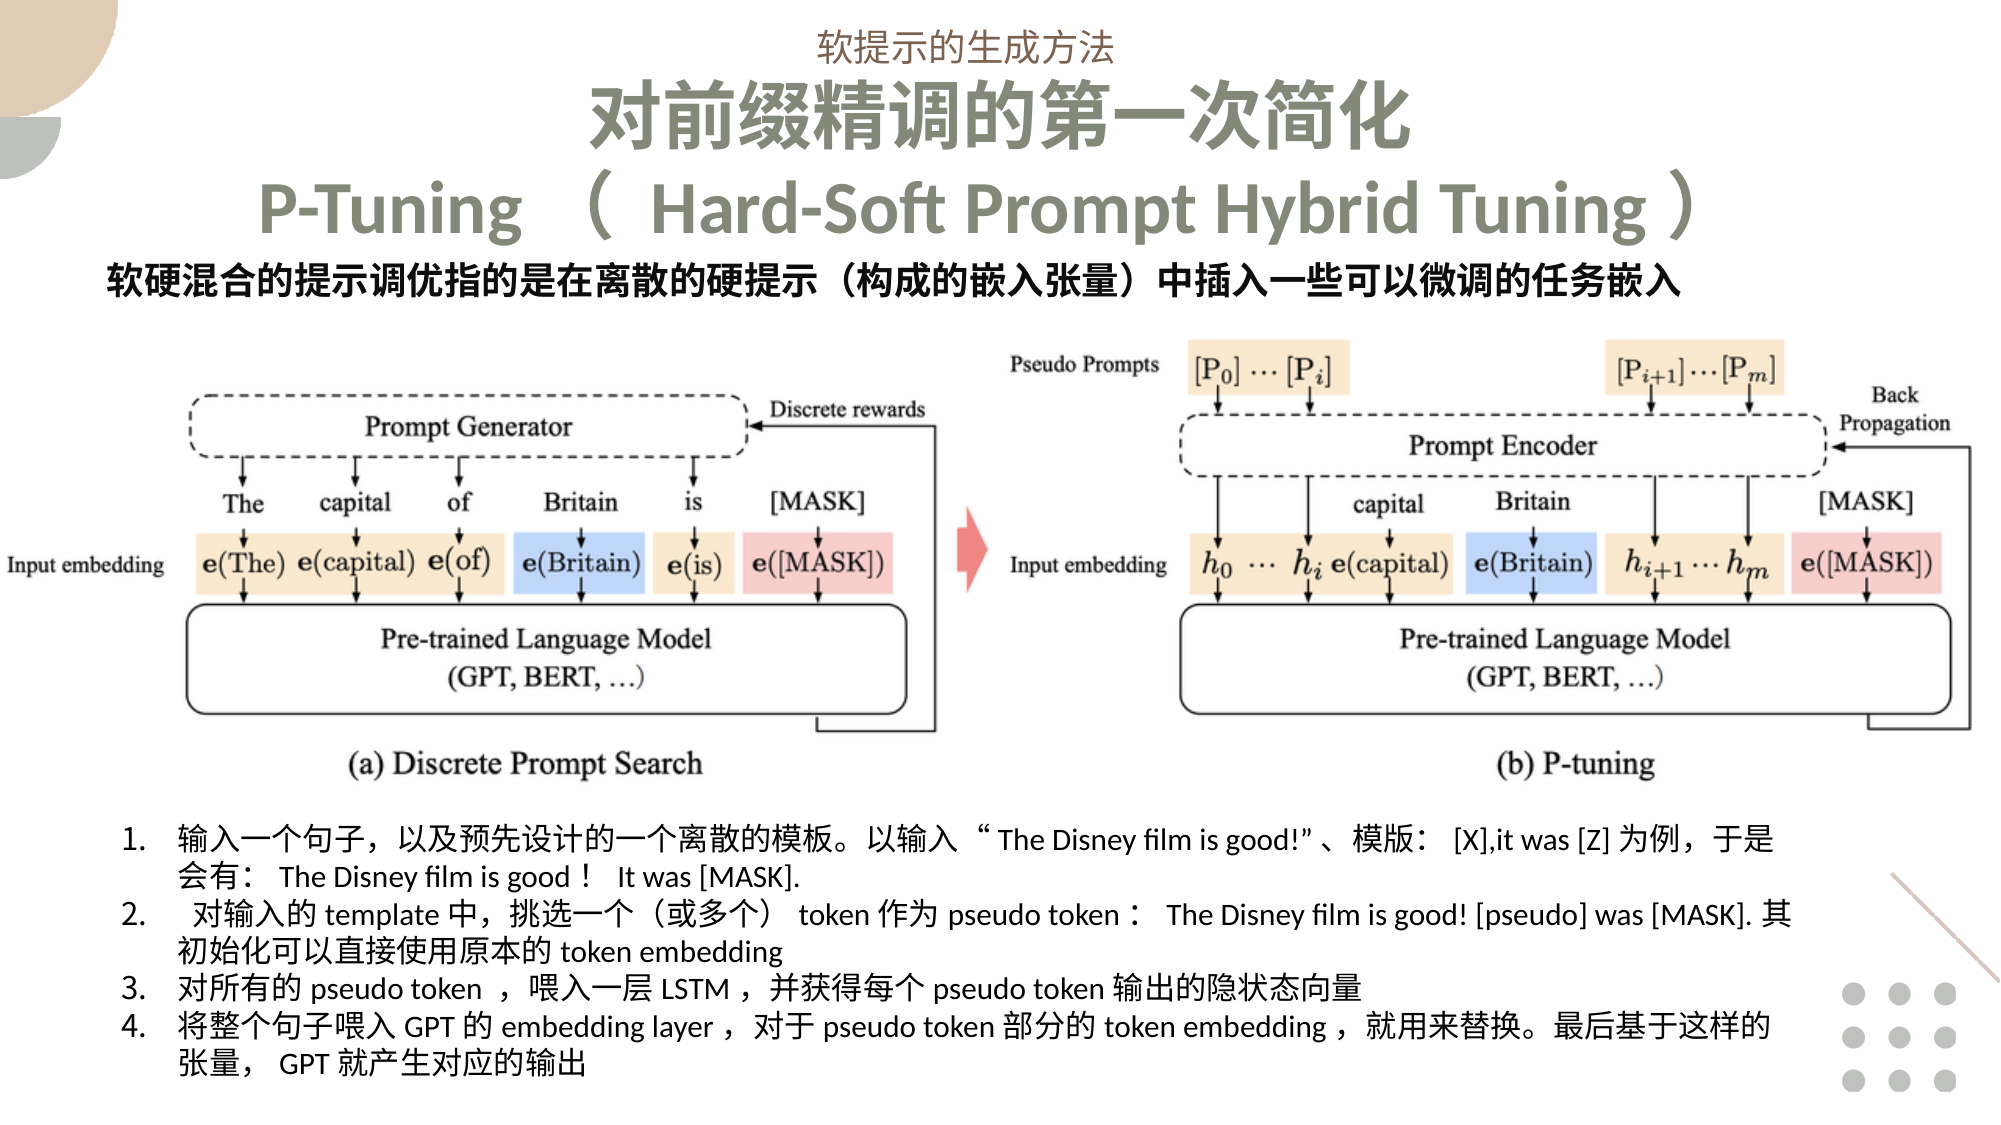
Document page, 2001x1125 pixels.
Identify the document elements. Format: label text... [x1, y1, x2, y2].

text_box 软提示的生成方法 [789, 16, 1144, 77]
picture [1842, 872, 2000, 1092]
picture [0, 313, 2000, 812]
text_box 对前缀精调的第一次简化 P-Tuning（ Hard-Soft Prompt Hybrid Tuning） [244, 60, 1756, 256]
picture [0, 0, 118, 179]
text_box 软硬混合的提示调优指的是在离散的硬提示（构成的嵌入张量）中插入一些可以微调的任务嵌入 [106, 257, 1827, 303]
